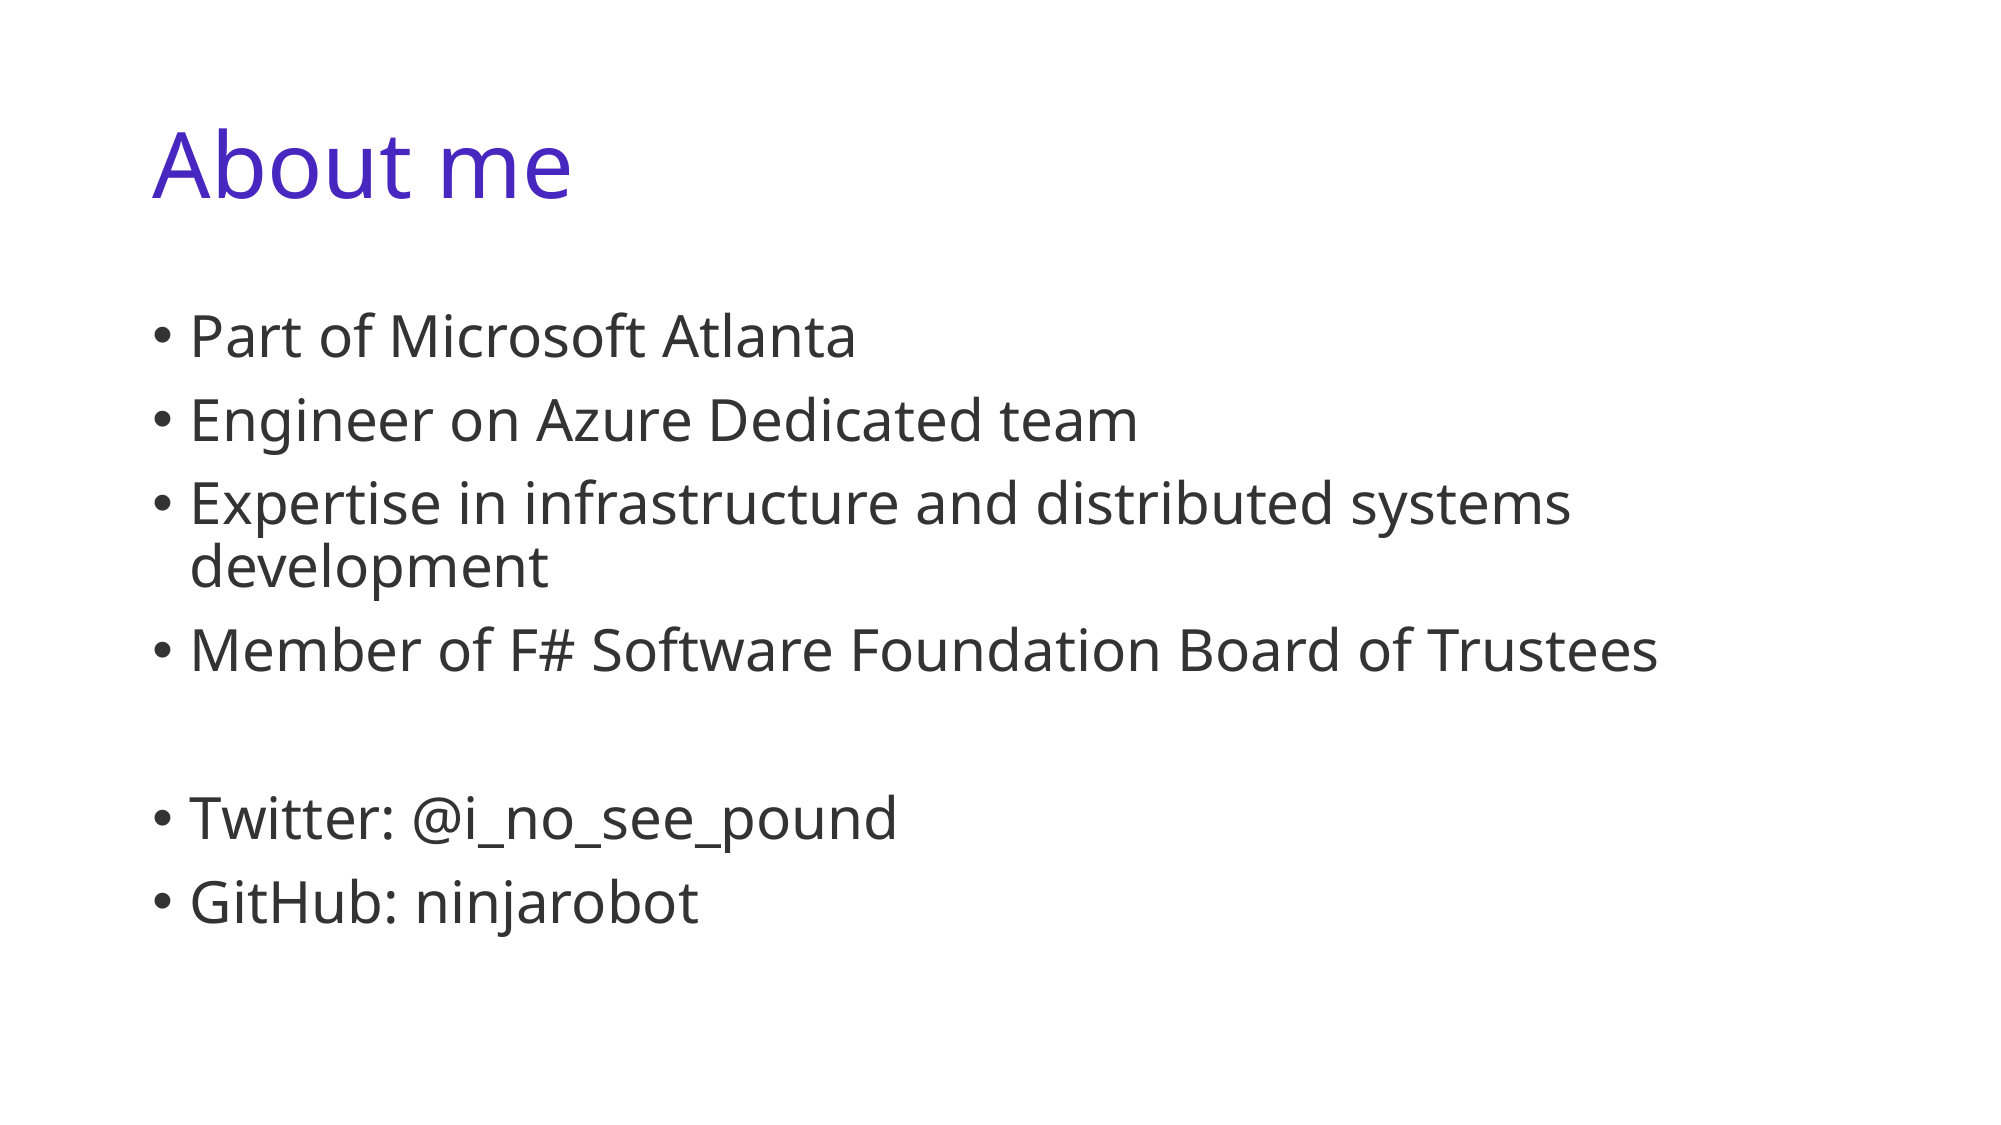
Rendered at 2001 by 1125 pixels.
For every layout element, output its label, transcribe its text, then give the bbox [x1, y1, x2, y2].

title About me [137, 59, 1863, 278]
list Part of Microsoft Atlanta Engineer on Azure Dedicated team Expertise in infrastructure and distributed systems development Member of F# Software Foundation Board of Trustees Twitter: @i_no_see_pound GitHub: ninjarobot [137, 299, 1863, 1014]
